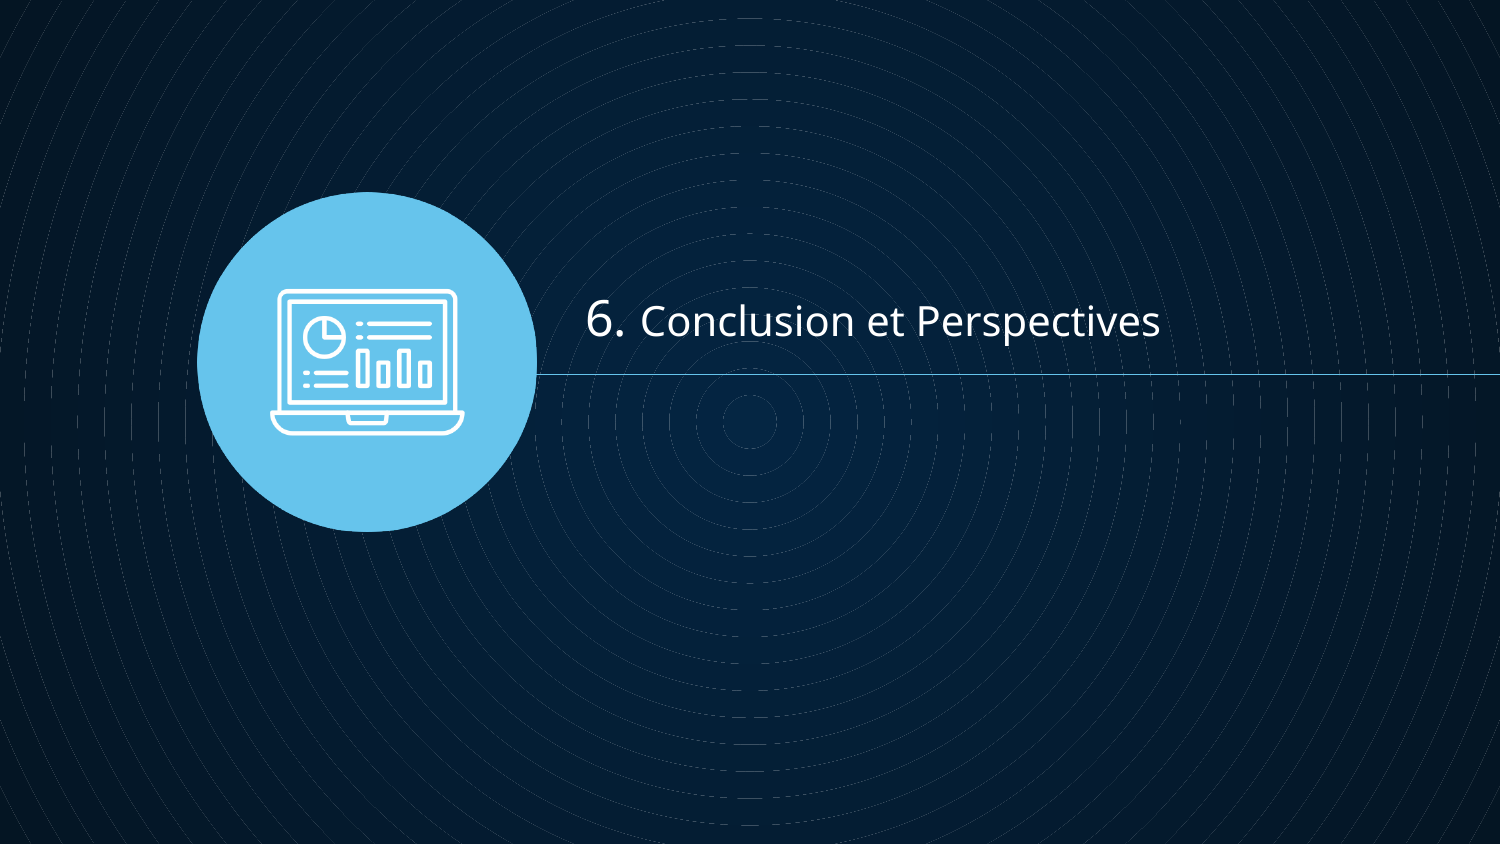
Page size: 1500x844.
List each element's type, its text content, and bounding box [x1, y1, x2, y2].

title 6. Conclusion et Perspectives [570, 262, 1500, 362]
picture [197, 192, 537, 532]
